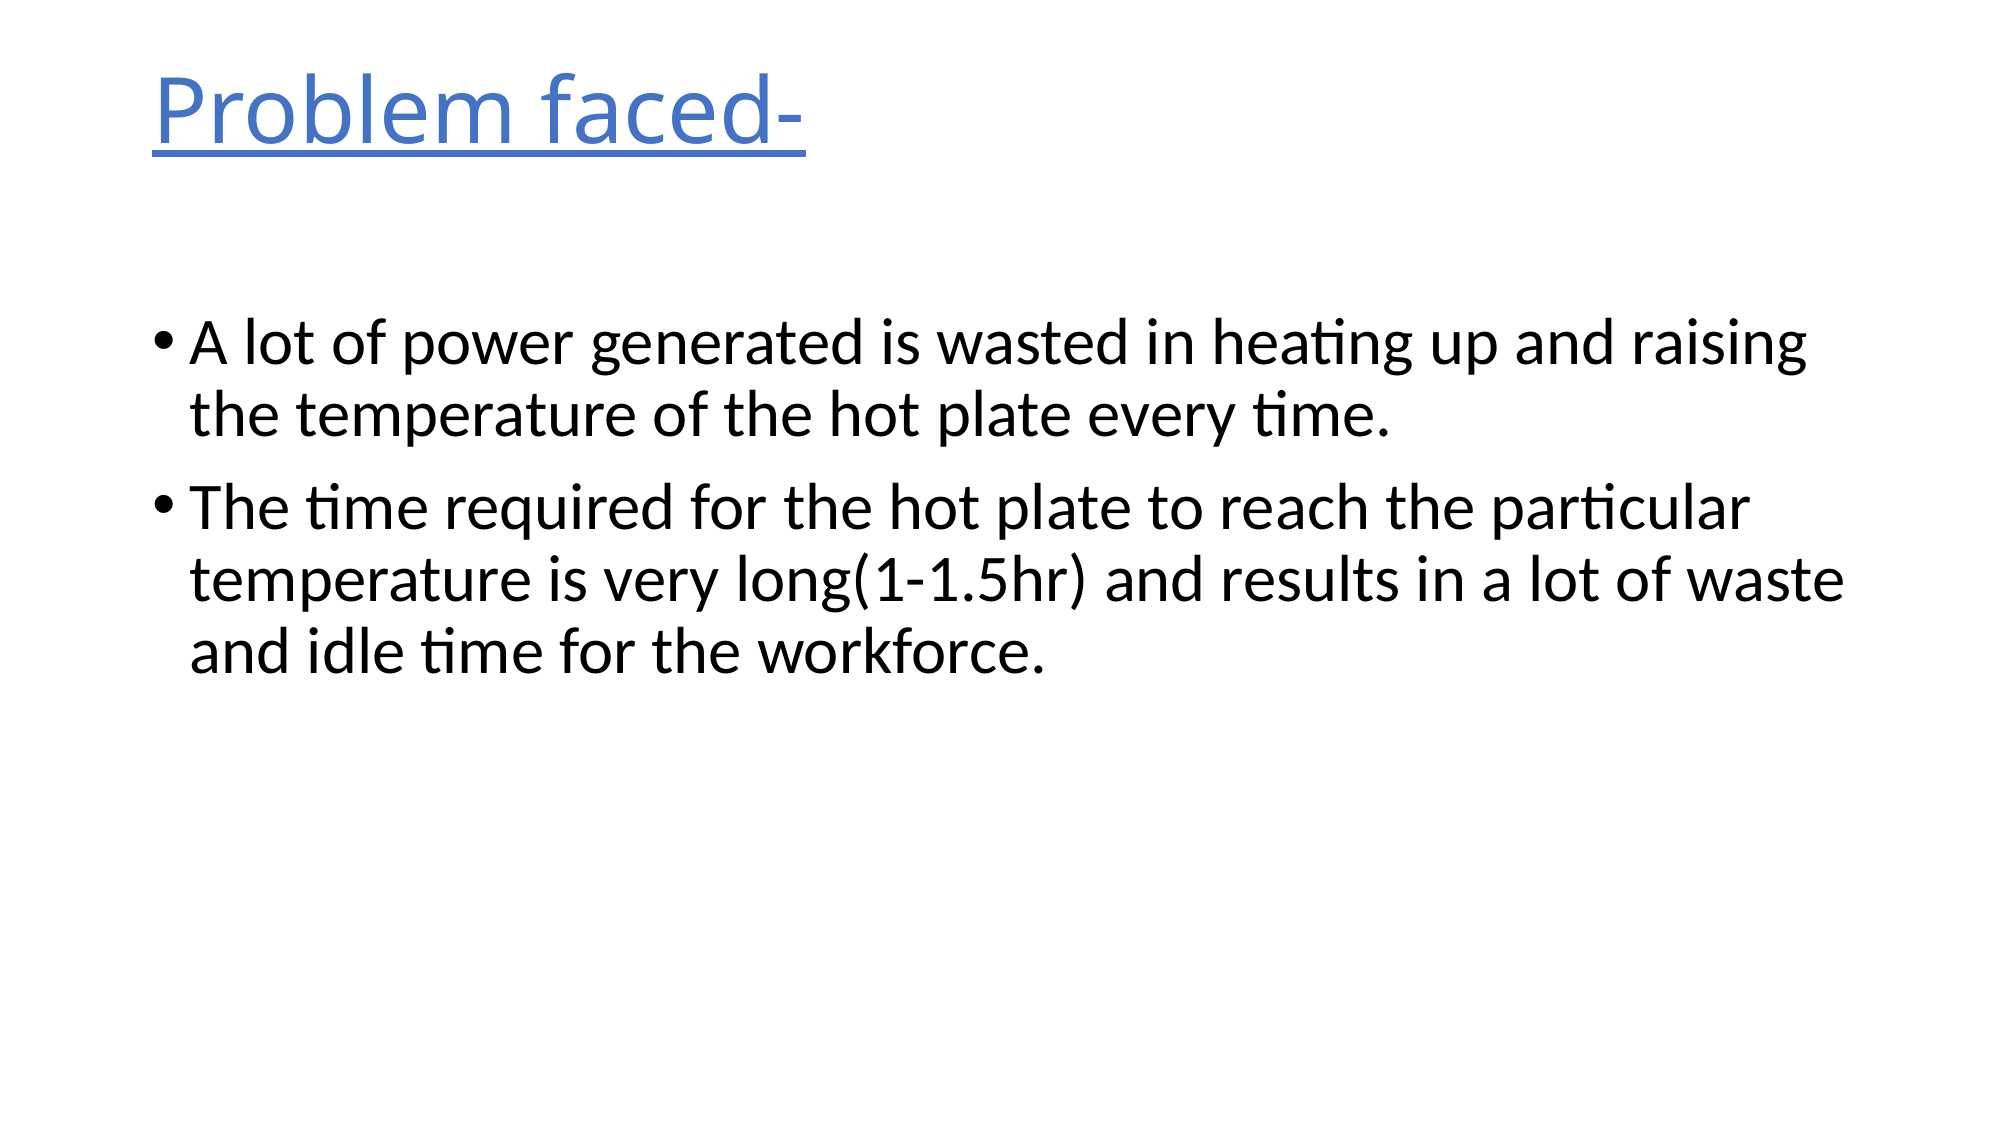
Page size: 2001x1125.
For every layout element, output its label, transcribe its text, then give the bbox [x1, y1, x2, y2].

title Problem faced- [137, 59, 1863, 278]
list A lot of power generated is wasted in heating up and raising the temperature of the hot plate every time. The time required for the hot plate to reach the particular temperature is very long(1-1.5hr) and results in a lot of waste and idle time for the workforce. [137, 299, 1863, 1014]
